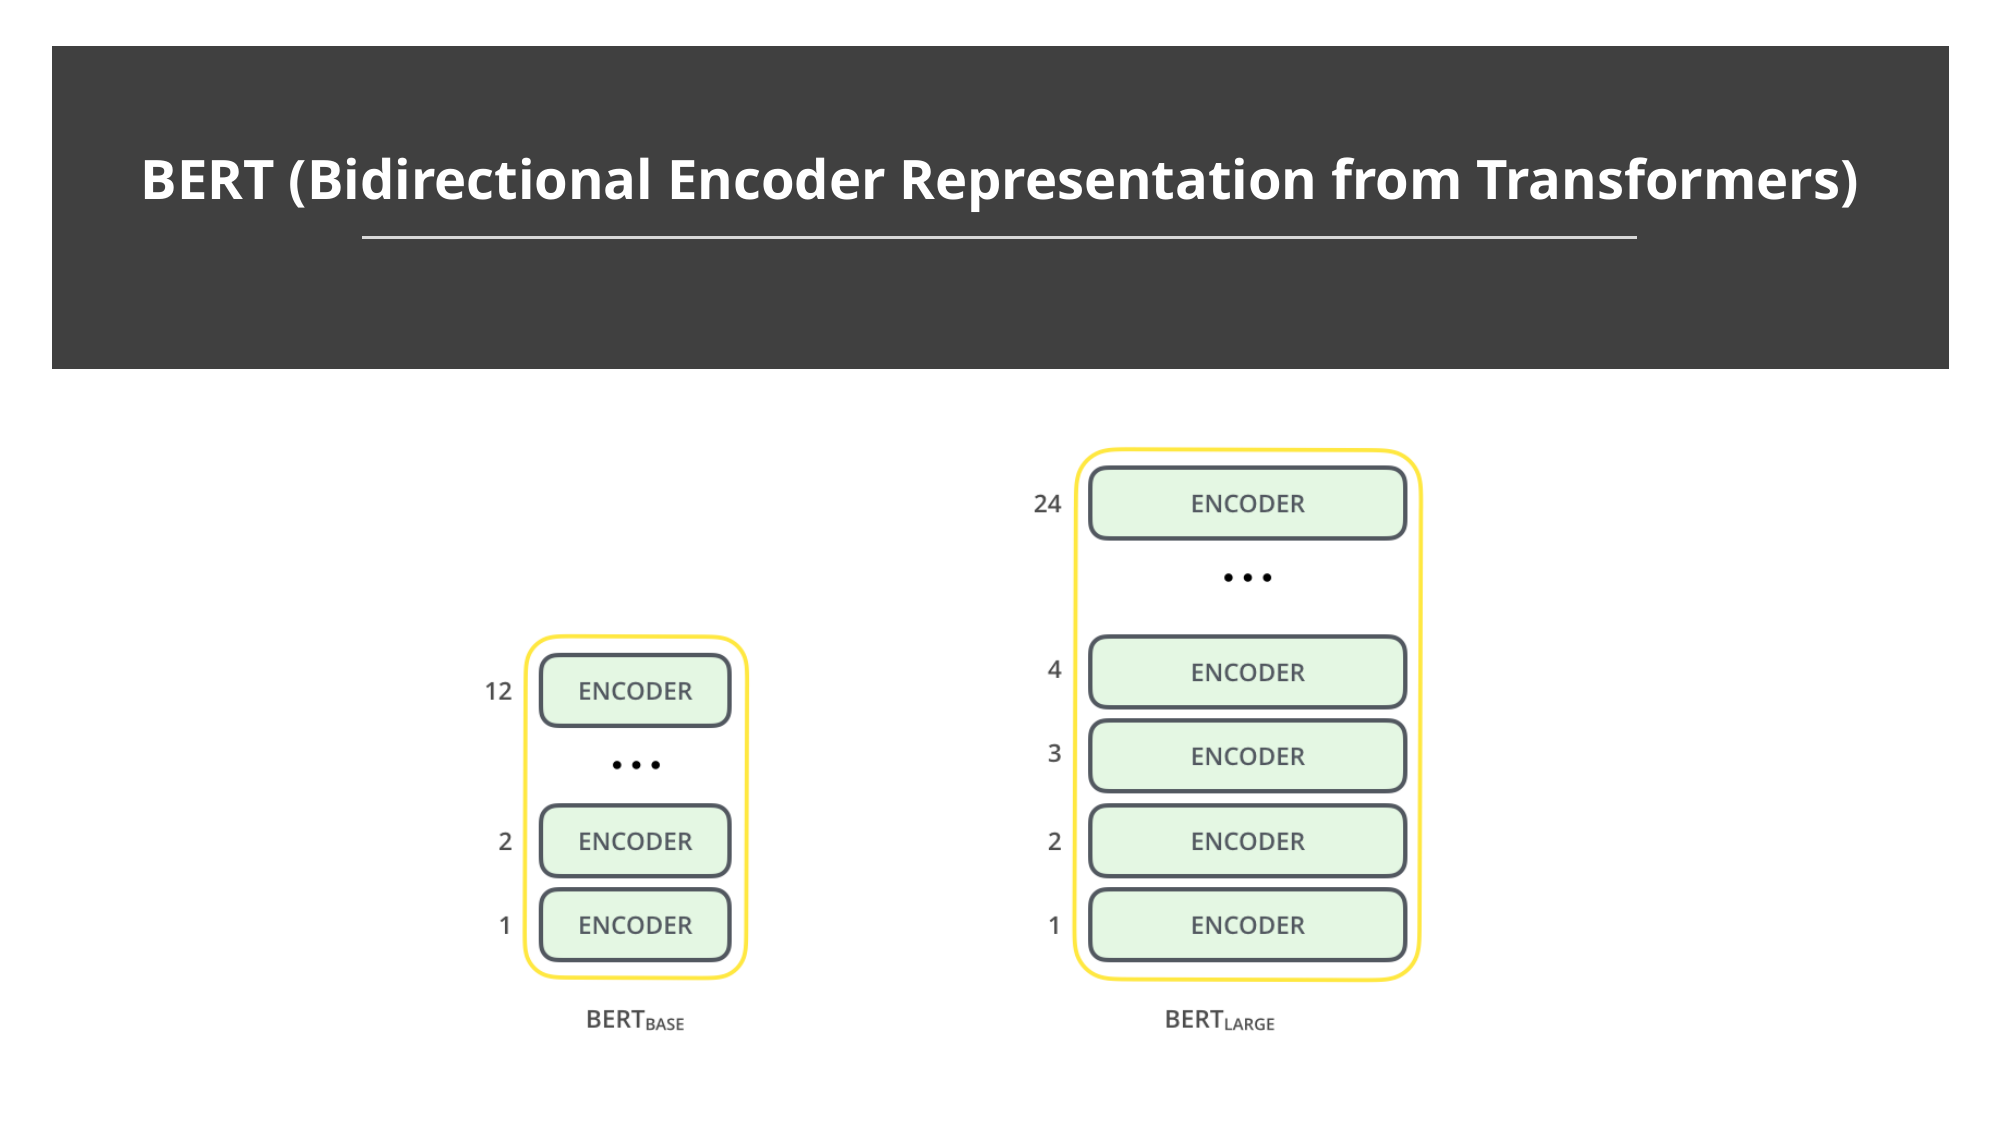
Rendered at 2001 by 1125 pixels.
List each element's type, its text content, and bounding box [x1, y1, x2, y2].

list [214, 411, 1777, 1068]
title BERT (Bidirectional Encoder Representation from Transformers) [86, 131, 1914, 284]
text_box [61, 55, 1939, 360]
